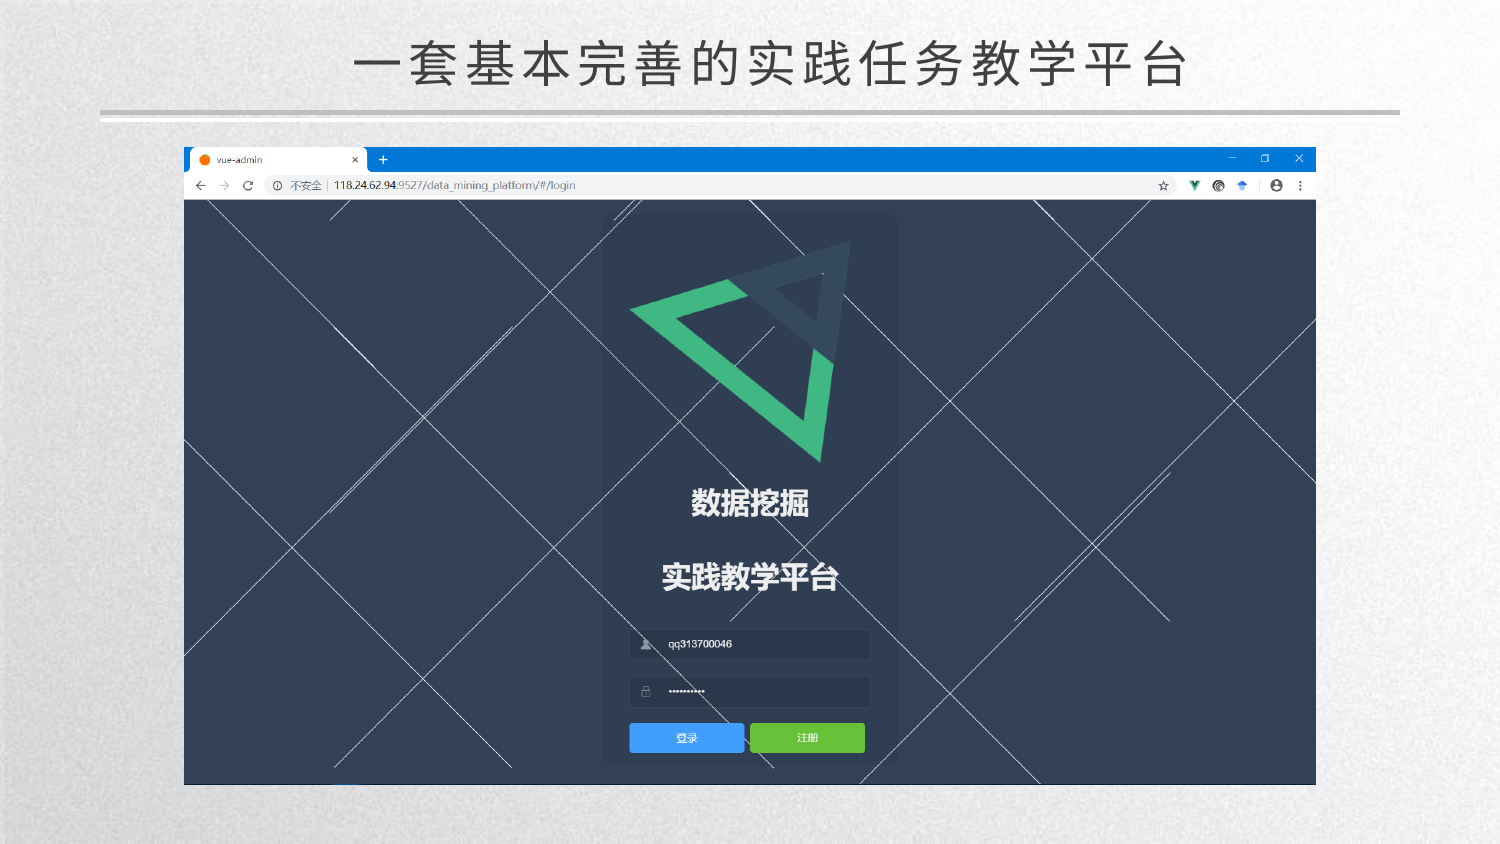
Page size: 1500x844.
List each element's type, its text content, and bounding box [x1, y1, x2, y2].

picture [0, 0, 1500, 844]
text_box 一套基本完善的实践任务教学平台 [337, 25, 1206, 100]
